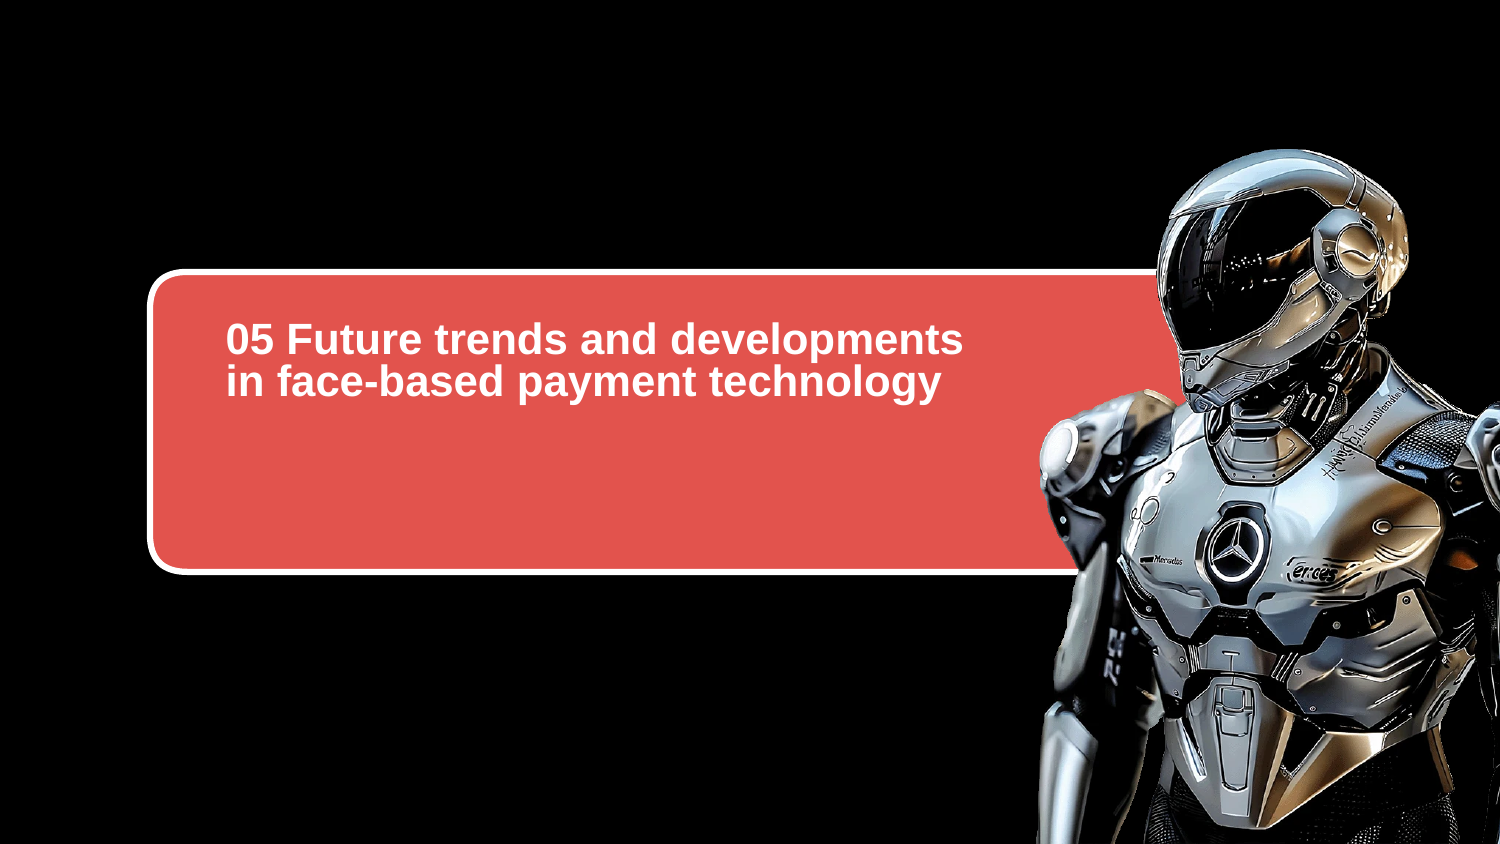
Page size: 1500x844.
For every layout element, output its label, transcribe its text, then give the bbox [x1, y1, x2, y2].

text_box 05 Future trends and developments in face-based payment technology [210, 305, 984, 421]
text_box [149, 271, 1028, 572]
picture [1028, 108, 1500, 844]
